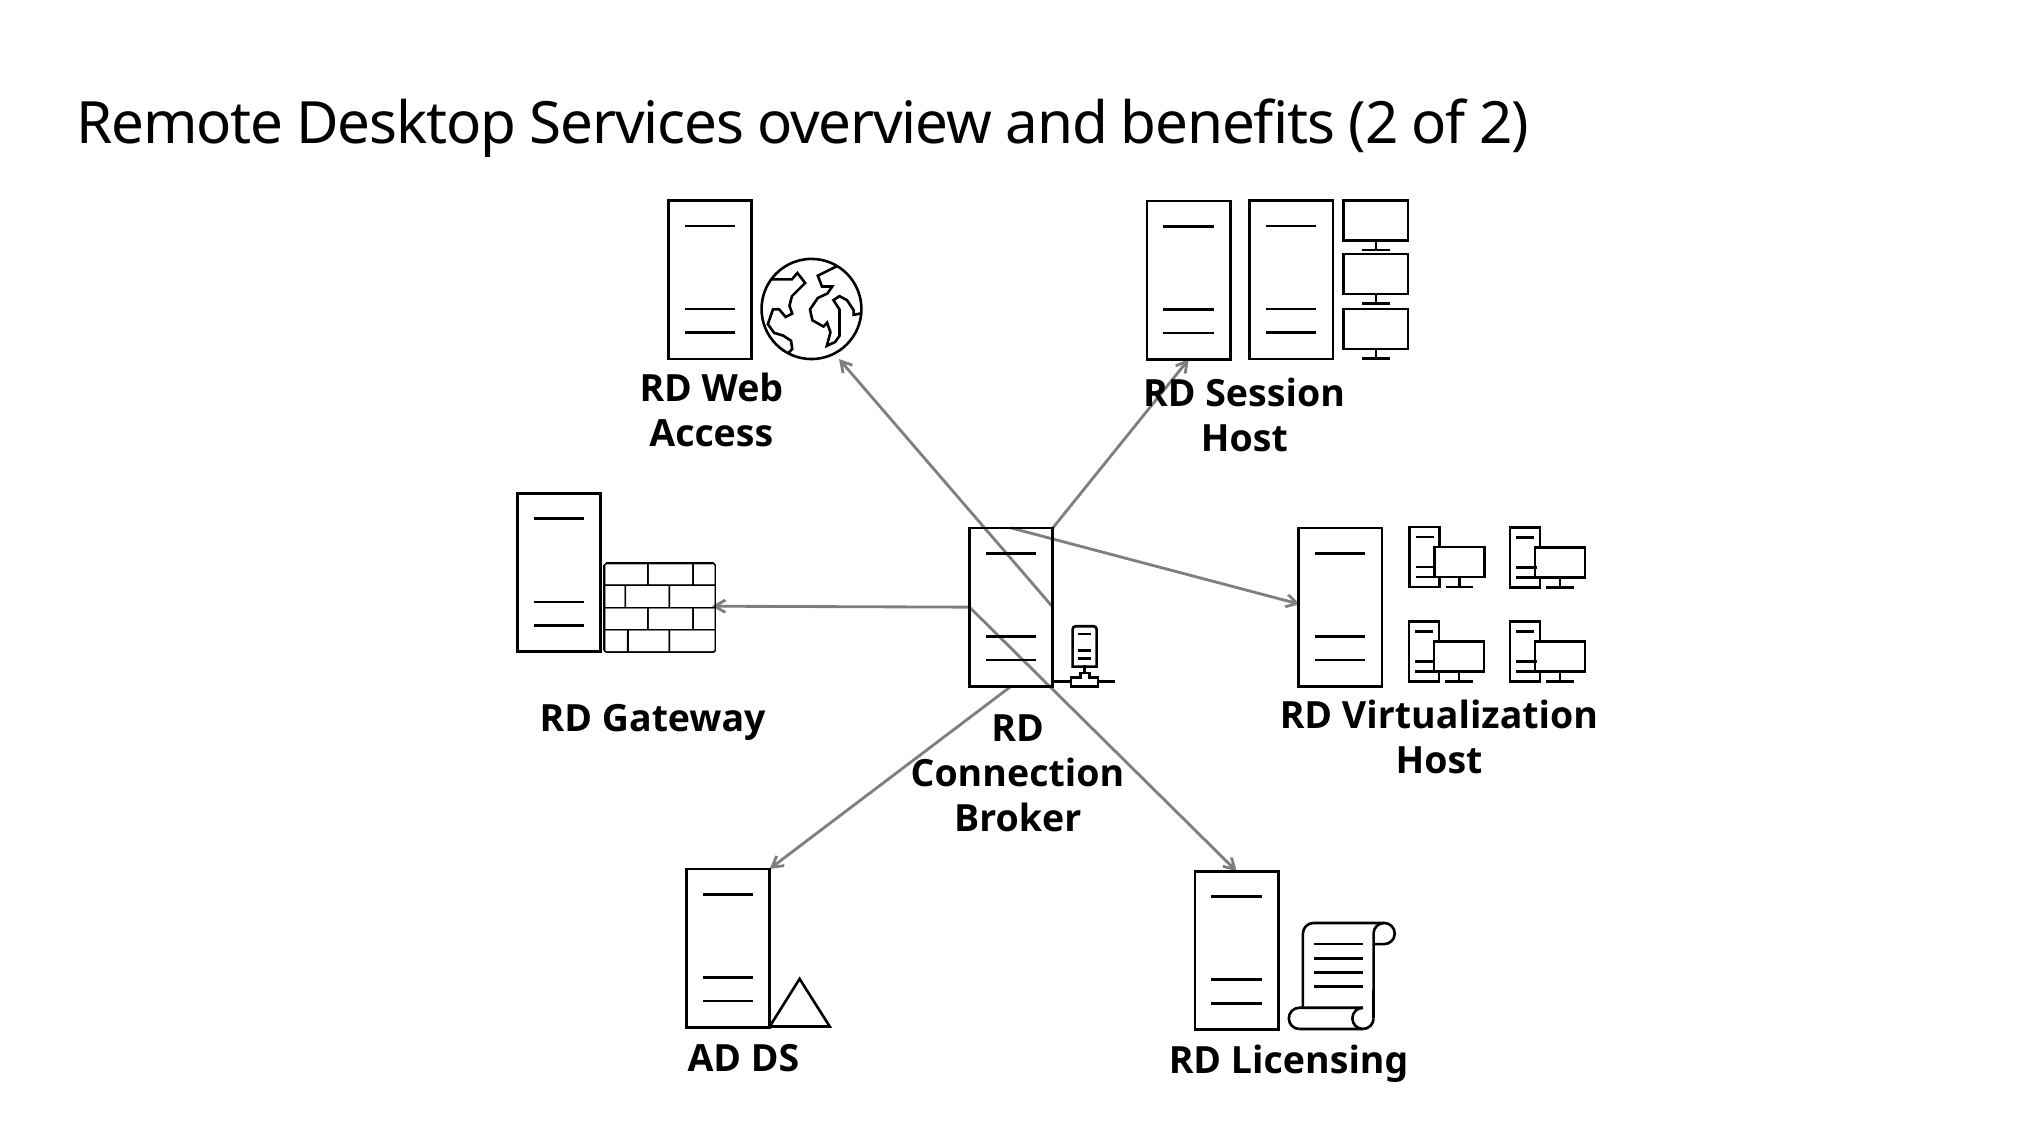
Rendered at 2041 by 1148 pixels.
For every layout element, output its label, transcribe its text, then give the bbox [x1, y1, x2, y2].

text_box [516, 200, 1607, 1090]
title Remote Desktop Services overview and benefits (2 of 2) [76, 93, 1968, 161]
